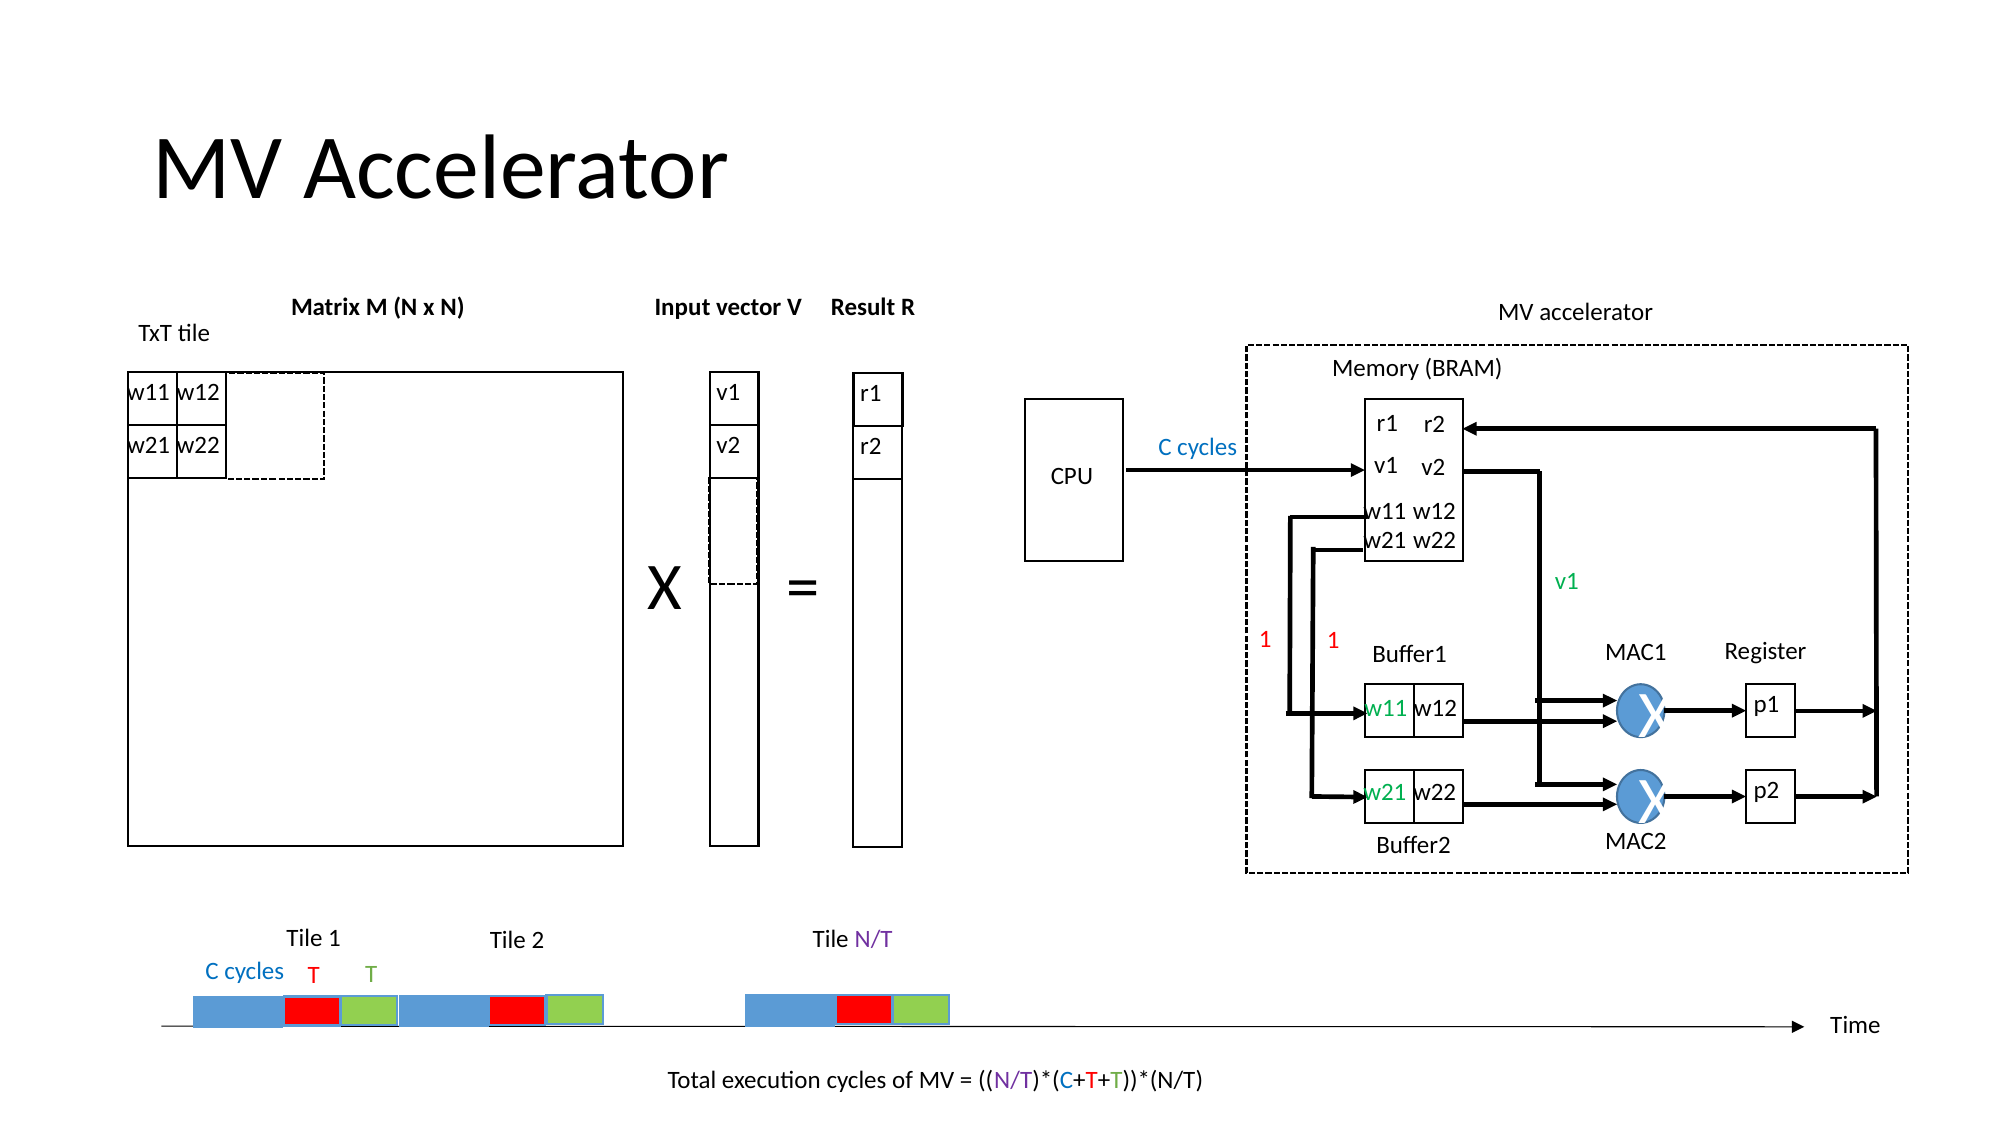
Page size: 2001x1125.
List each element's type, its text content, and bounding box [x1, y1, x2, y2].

text_box Register [1709, 626, 1822, 672]
text_box r2 [845, 421, 897, 467]
text_box = [771, 535, 835, 631]
text_box [127, 413, 176, 421]
text_box r1 [845, 368, 897, 414]
text_box w21 [112, 421, 161, 466]
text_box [194, 995, 398, 1027]
text_box Buffer2 [1361, 820, 1467, 866]
text_box Tile N/T [797, 915, 908, 960]
text_box T [350, 950, 393, 995]
text_box Time [1815, 1000, 1896, 1046]
text_box CPU [1036, 451, 1108, 497]
text_box w12 [161, 368, 235, 413]
text_box [852, 480, 903, 848]
text_box 1 [1244, 614, 1287, 660]
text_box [746, 994, 950, 1026]
text_box [852, 425, 903, 480]
text_box [127, 371, 624, 847]
text_box X [632, 535, 697, 631]
text_box Buffer1 [1357, 630, 1463, 676]
text_box Input vector V [639, 283, 816, 328]
text_box [1024, 398, 1124, 562]
text_box [176, 413, 226, 421]
text_box [1245, 344, 1909, 874]
text_box w11 [112, 368, 161, 413]
text_box Tile 2 [474, 915, 560, 961]
text_box C cycles [1143, 422, 1253, 468]
text_box [709, 479, 760, 847]
text_box [127, 424, 176, 479]
text_box v1 [1540, 557, 1594, 602]
text_box [708, 477, 758, 585]
text_box [225, 372, 325, 480]
text_box v2 [701, 421, 756, 466]
text_box C cycles [190, 946, 292, 992]
text_box MV accelerator [1483, 288, 1669, 334]
text_box T [292, 960, 335, 995]
title MV Accelerator [137, 59, 1863, 278]
text_box [709, 424, 760, 479]
text_box [709, 371, 760, 424]
text_box Tile 1 [271, 914, 357, 960]
text_box [853, 372, 904, 427]
text_box 1 [1315, 615, 1355, 661]
text_box [176, 424, 226, 479]
text_box TxT tile [123, 309, 226, 354]
text_box Result R [816, 283, 931, 328]
text_box Matrix M (N x N) [276, 283, 480, 328]
text_box Total execution cycles of MV = ((N/T)*(C+T+T))*(N/T) [652, 1056, 1219, 1101]
text_box v1 [701, 368, 756, 413]
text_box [399, 995, 603, 1027]
